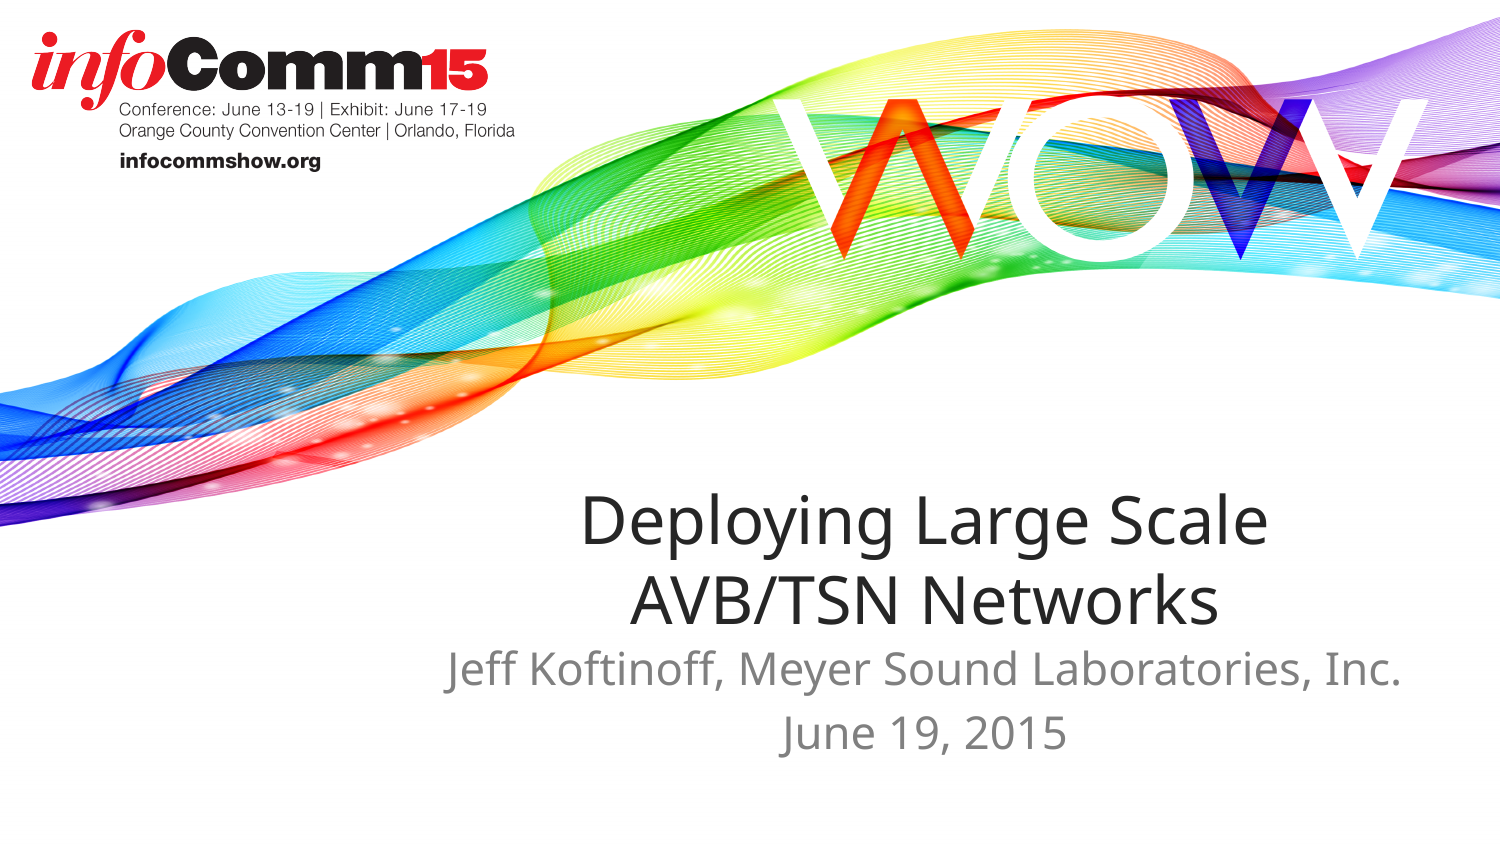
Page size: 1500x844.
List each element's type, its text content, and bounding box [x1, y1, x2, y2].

subtitle Jeff Koftinoff, Meyer Sound Laboratories, Inc. June 19, 2015 [425, 632, 1425, 773]
title Deploying Large Scale AVB/TSN Networks [425, 486, 1425, 630]
picture [0, 0, 1500, 844]
